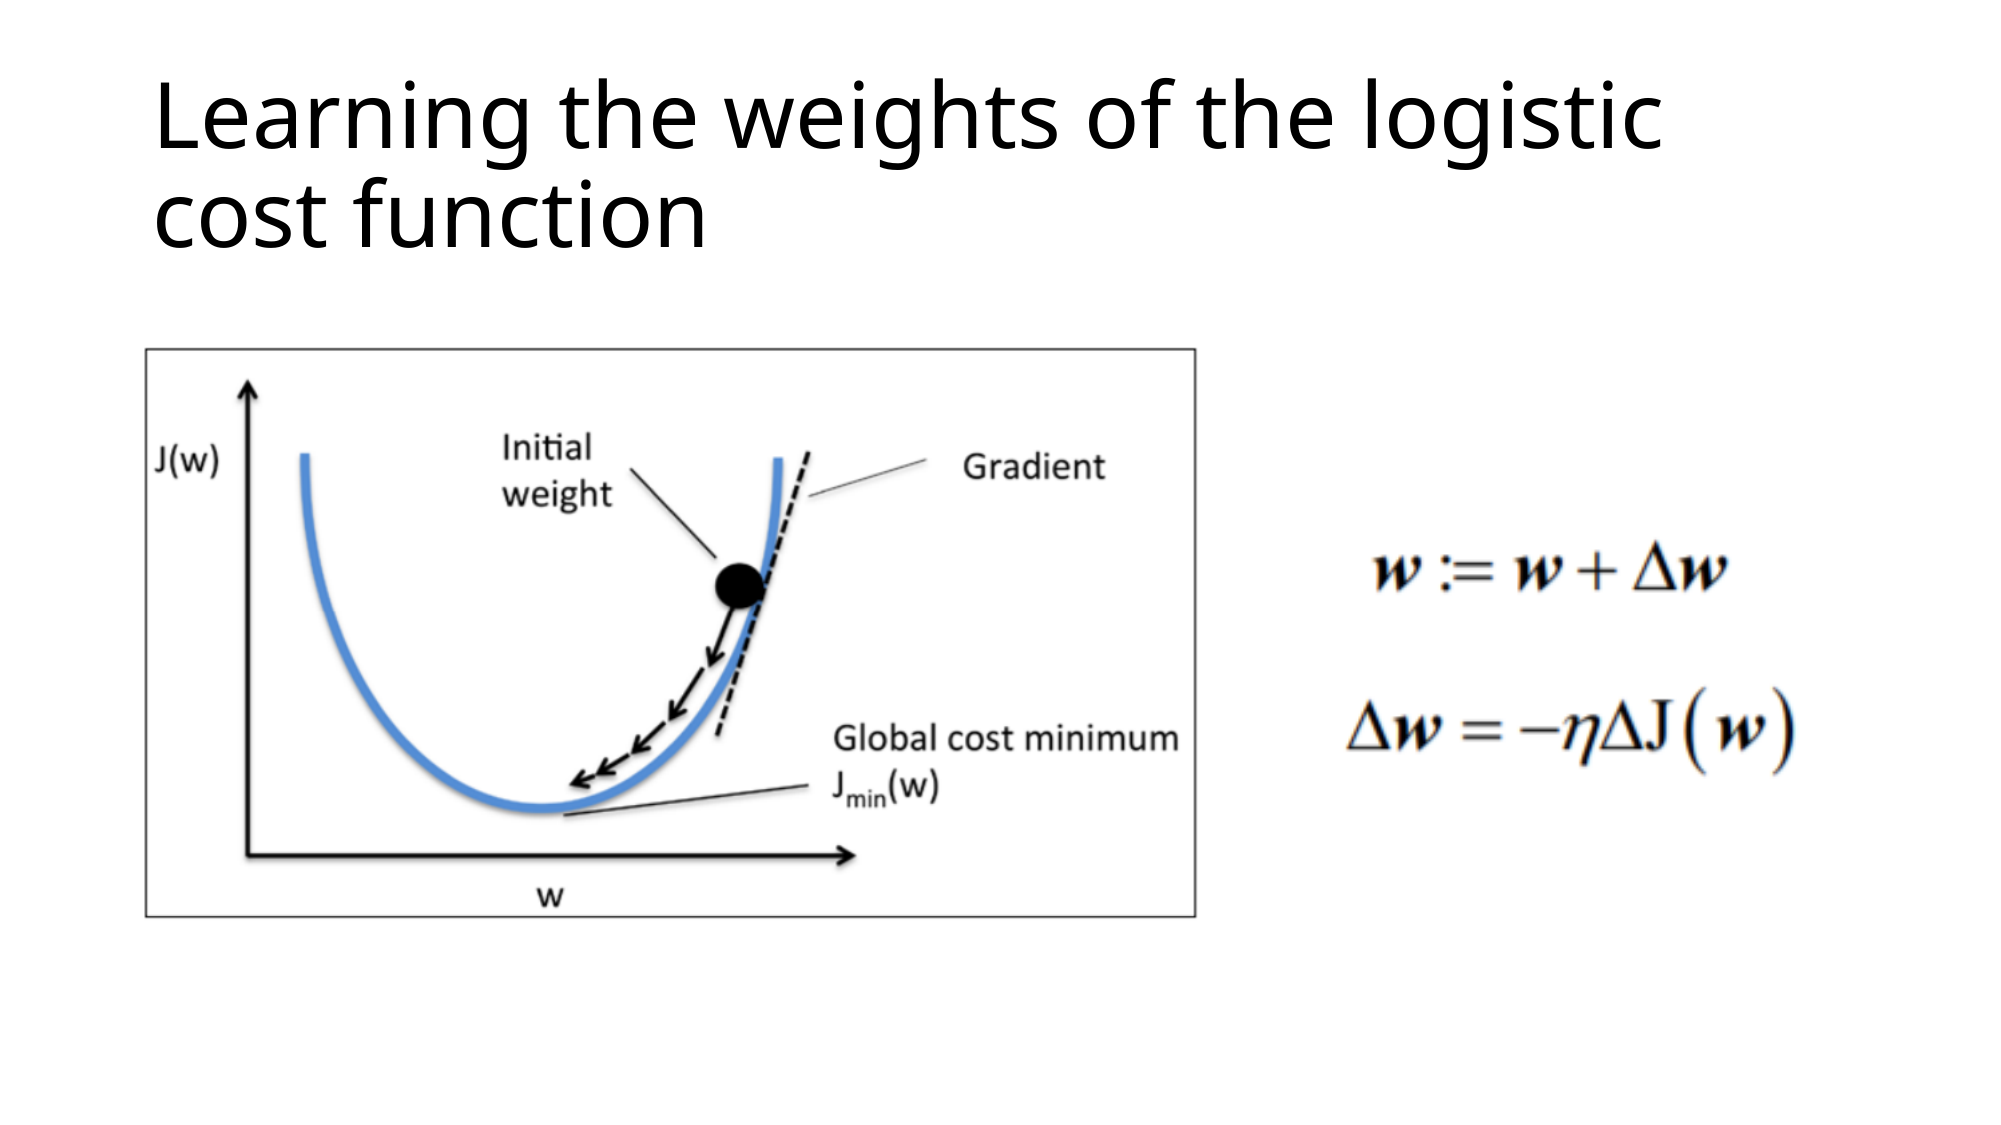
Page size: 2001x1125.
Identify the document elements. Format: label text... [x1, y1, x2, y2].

picture [137, 346, 1212, 930]
picture [1323, 672, 1817, 779]
picture [1297, 484, 1791, 641]
title Learning the weights of the logistic cost function [137, 59, 1863, 278]
